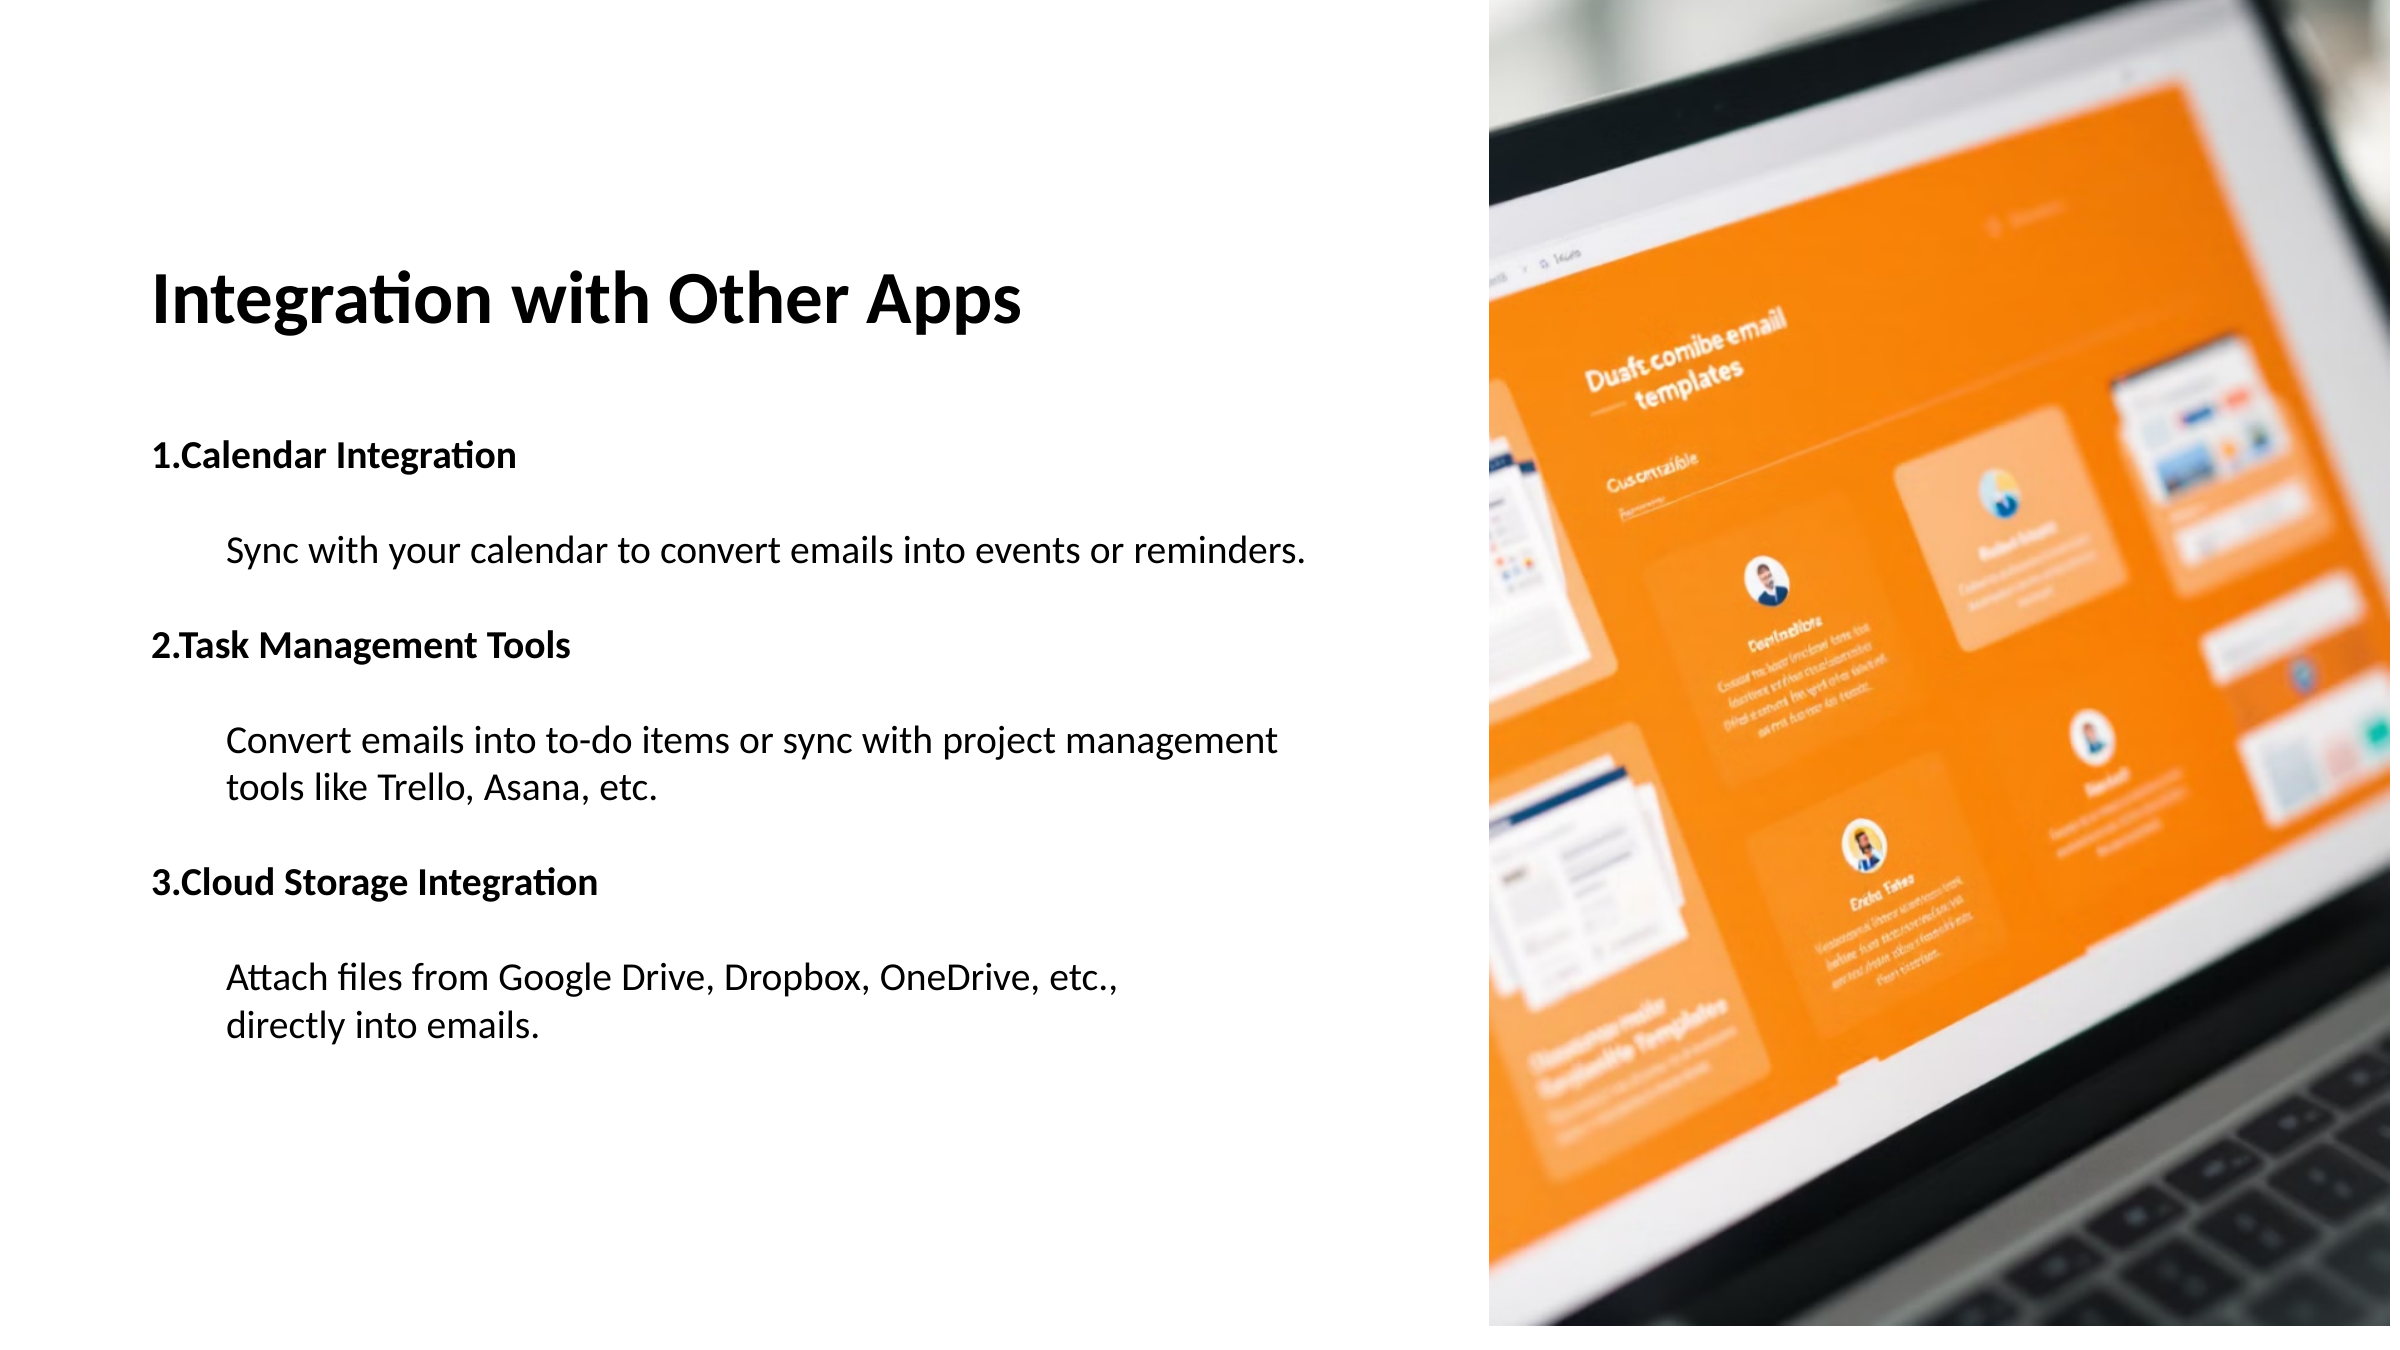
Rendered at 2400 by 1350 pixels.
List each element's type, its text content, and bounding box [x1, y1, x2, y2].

text_box Integration with Other Apps 1.Calendar Integration Sync with your calendar to convert emails into events or reminders. 2.Task Management Tools Convert emails into to-do items or sync with project management tools like Trello, Asana, etc. 3.Cloud Storage Integration Attach files from Google Drive, Dropbox, OneDrive, etc., directly into emails. [136, 151, 1483, 1054]
picture [1488, 0, 2390, 1326]
